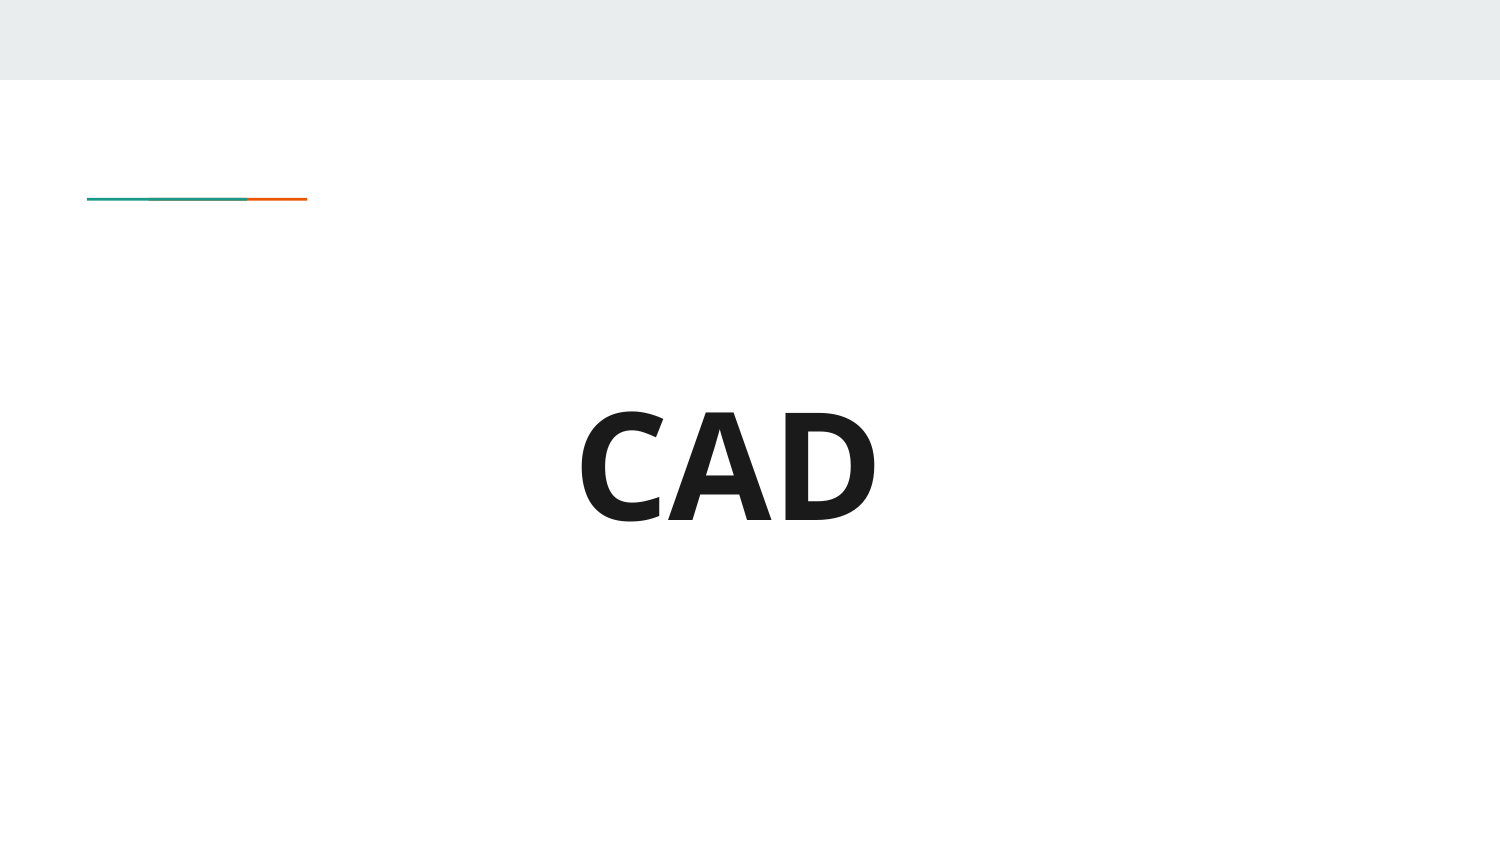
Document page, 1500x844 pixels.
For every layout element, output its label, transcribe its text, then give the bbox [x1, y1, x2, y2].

title CAD [558, 355, 918, 550]
